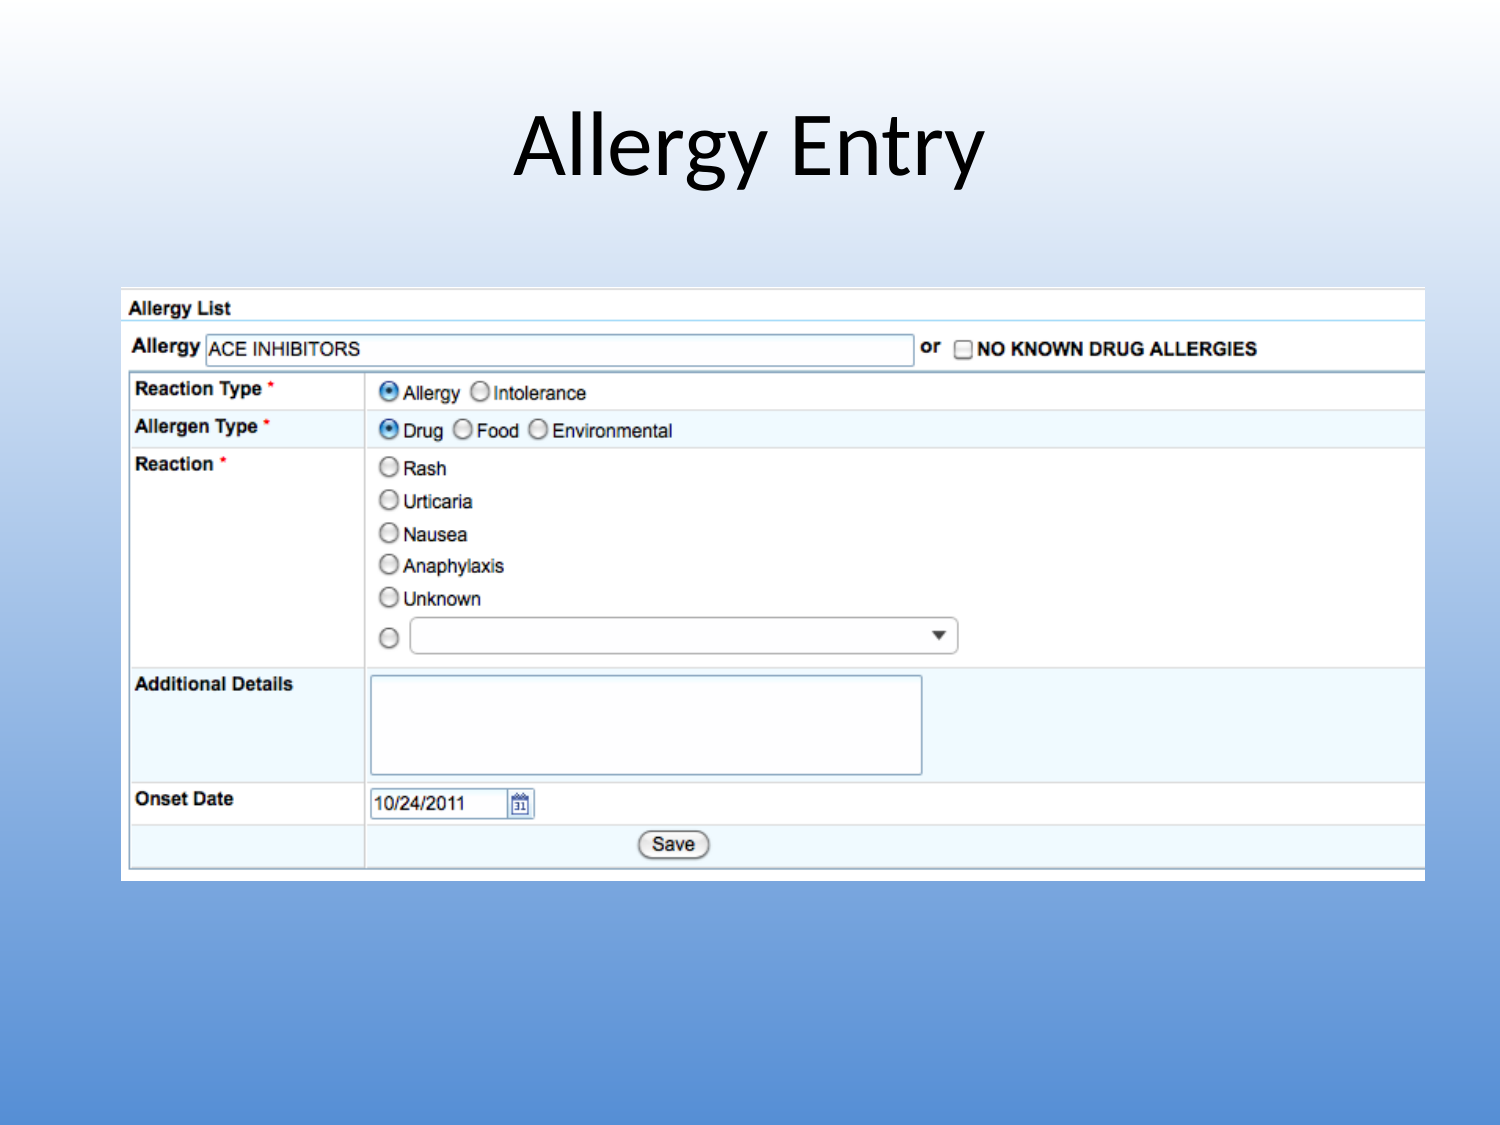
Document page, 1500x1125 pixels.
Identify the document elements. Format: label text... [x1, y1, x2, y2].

picture [121, 287, 1426, 881]
title Allergy Entry [75, 45, 1425, 233]
